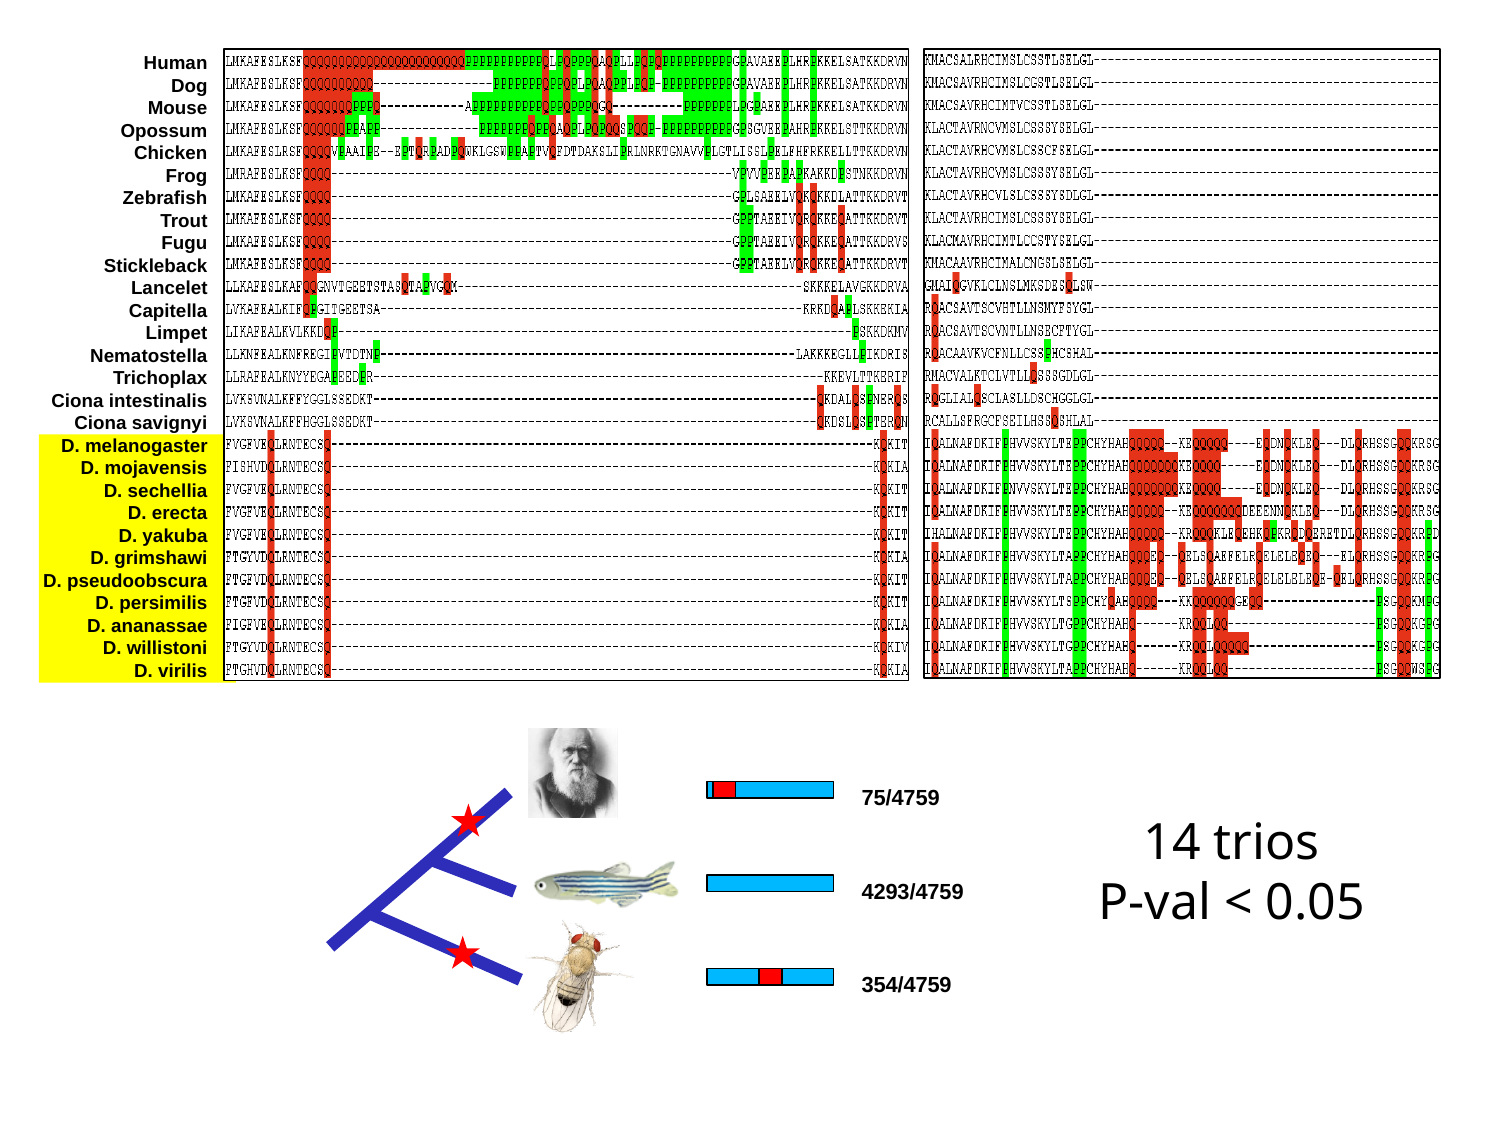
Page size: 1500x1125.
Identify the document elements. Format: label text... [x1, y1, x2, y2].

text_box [329, 728, 682, 1036]
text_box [706, 775, 980, 1007]
picture [224, 49, 909, 681]
text_box Human Dog Mouse Opossum Chicken Frog Zebrafish Trout Fugu Stickleback Lancelet Capitella Limpet Nematostella Trichoplax Ciona intestinalis Ciona savignyi D. melanogaster D. mojavensis D. sechellia D. erecta D. yakuba D. grimshawi D. pseudoobscura D. persimilis D. ananassae D. willistoni D. virilis [0, 43, 223, 704]
picture [924, 49, 1440, 678]
text_box 14 trios P-val < 0.05 [1083, 801, 1380, 937]
